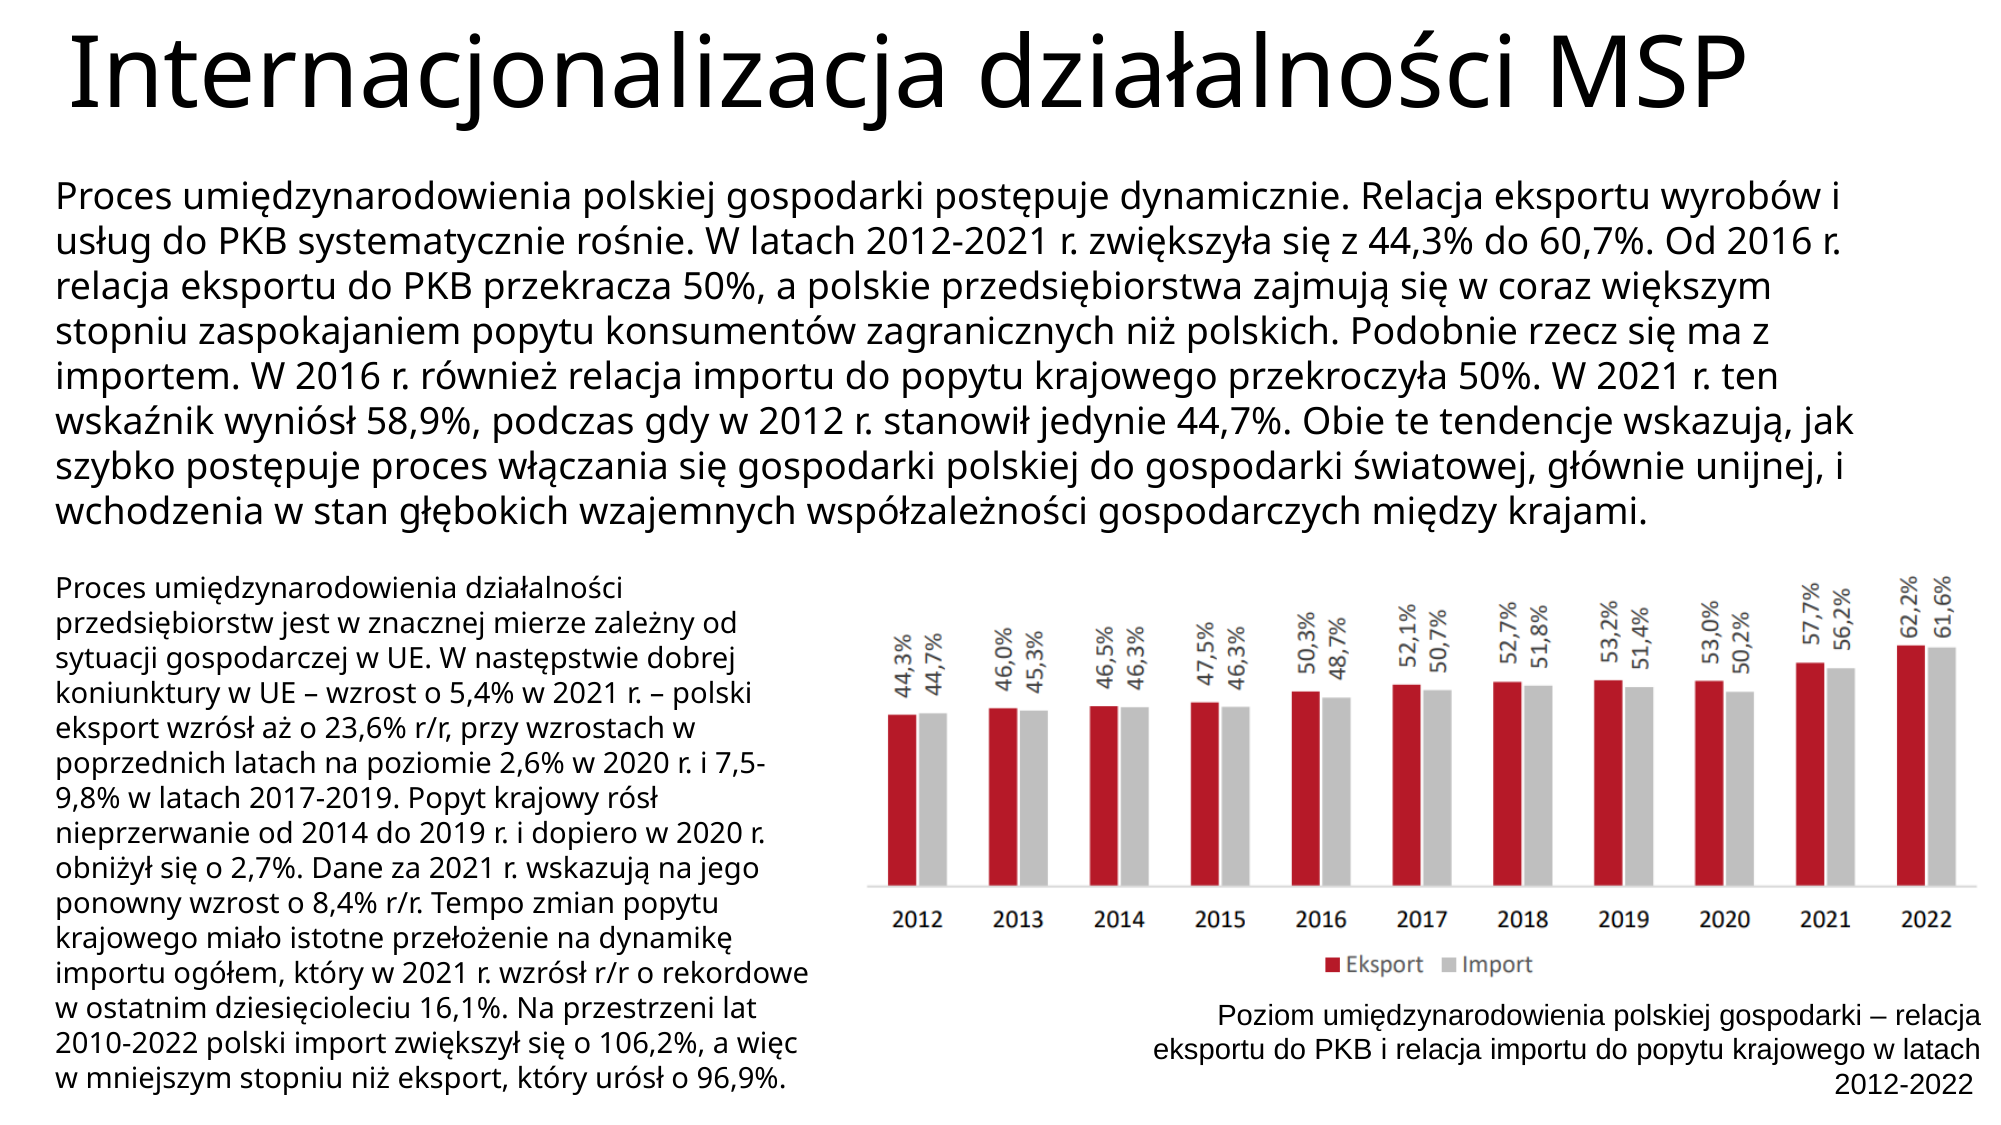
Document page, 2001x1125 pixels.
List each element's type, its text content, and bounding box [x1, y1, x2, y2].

text_box Proces umiędzynarodowienia działalności przedsiębiorstw jest w znacznej mierze zależny od sytuacji gospodarczej w UE. W następstwie dobrej koniunktury w UE – wzrost o 5,4% w 2021 r. – polski eksport wzrósł aż o 23,6% r/r, przy wzrostach w poprzednich latach na poziomie 2,6% w 2020 r. i 7,5-9,8% w latach 2017-2019. Popyt krajowy rósł nieprzerwanie od 2014 do 2019 r. i dopiero w 2020 r. obniżył się o 2,7%. Dane za 2021 r. wskazują na jego ponowny wzrost o 8,4% r/r. Tempo zmian popytu krajowego miało istotne przełożenie na dynamikę importu ogółem, który w 2021 r. wzrósł r/r o rekordowe w ostatnim dziesięcioleciu 16,1%. Na przestrzeni lat 2010-2022 polski import zwiększył się o 106,2%, a więc w mniejszym stopniu niż eksport, który urósł o 96,9%. [40, 562, 826, 1102]
text_box Proces umiędzynarodowienia polskiej gospodarki postępuje dynamicznie. Relacja eksportu wyrobów i usług do PKB systematycznie rośnie. W latach 2012-2021 r. zwiększyła się z 44,3% do 60,7%. Od 2016 r. relacja eksportu do PKB przekracza 50%, a polskie przedsiębiorstwa zajmują się w coraz większym stopniu zaspokajaniem popytu konsumentów zagranicznych niż polskich. Podobnie rzecz się ma z importem. W 2016 r. również relacja importu do popytu krajowego przekroczyła 50%. W 2021 r. ten wskaźnik wyniósł 58,9%, podczas gdy w 2012 r. stanowił jedynie 44,7%. Obie te tendencje wskazują, jak szybko postępuje proces włączania się gospodarki polskiej do gospodarki światowej, głównie unijnej, i wchodzenia w stan głębokich wzajemnych współzależności gospodarczych między krajami. [40, 164, 1928, 540]
subtitle Poziom umiędzynarodowienia polskiej gospodarki – relacja eksportu do PKB i relacja importu do popytu krajowego w latach 2012-2022 [1095, 989, 1998, 1082]
picture [830, 548, 2000, 989]
title Internacjonalizacja działalności MSP [0, 0, 1820, 137]
